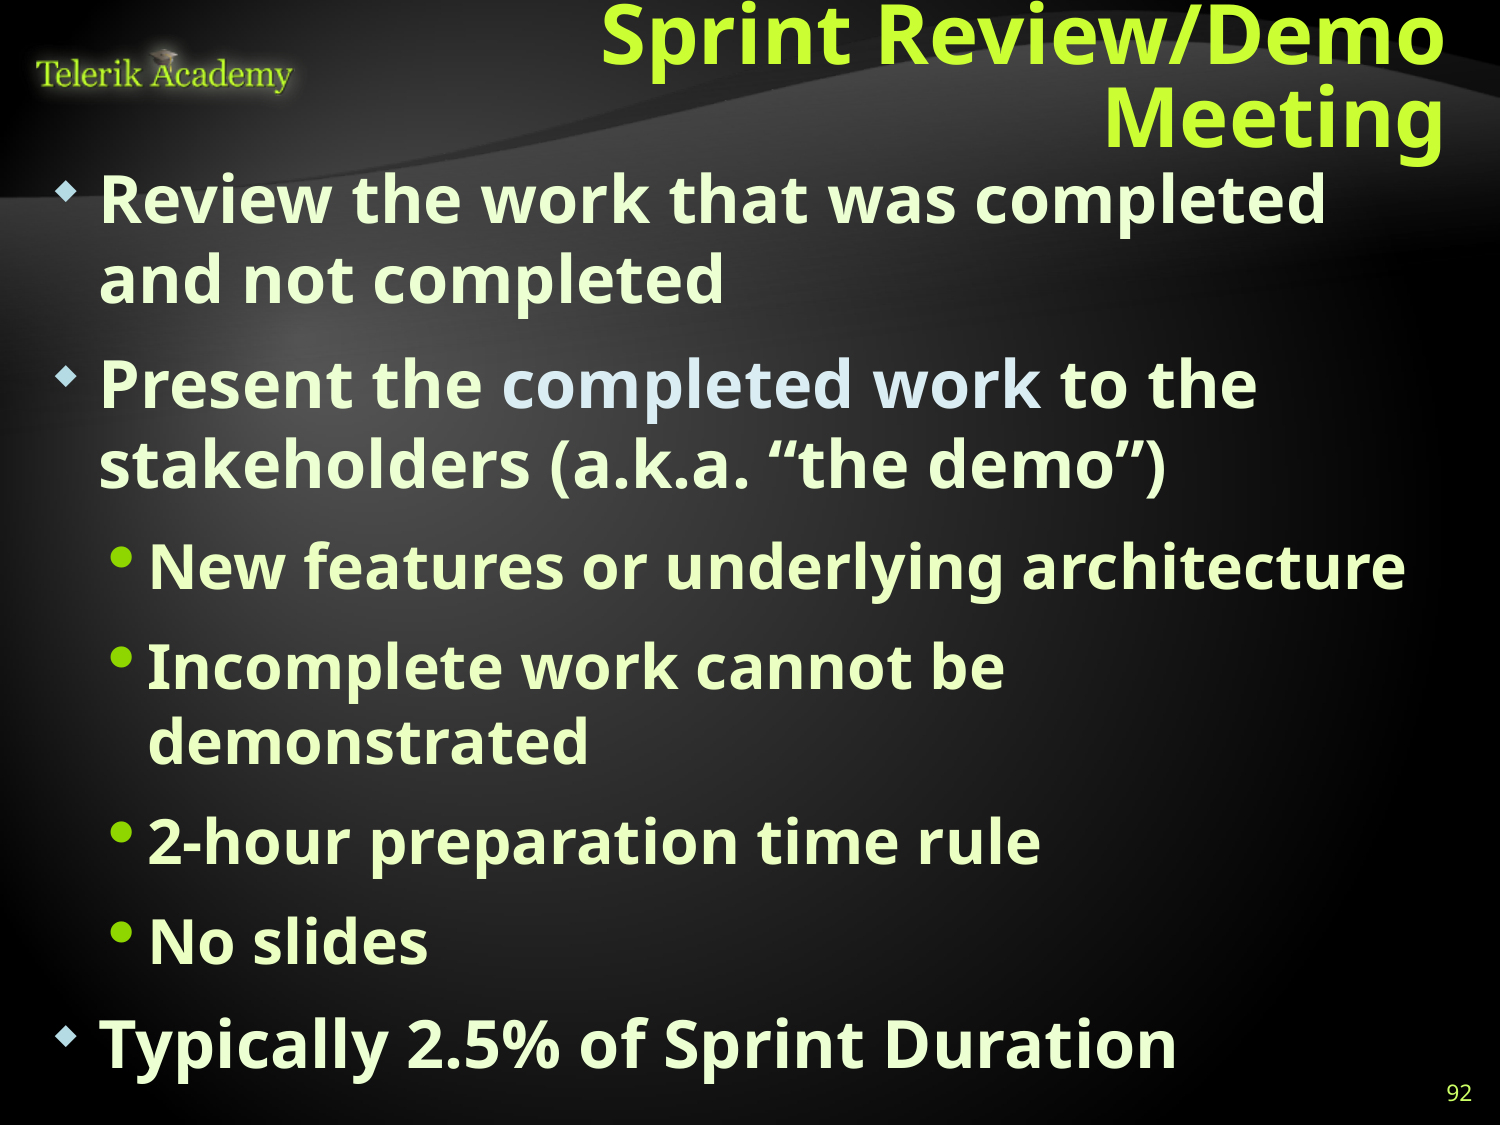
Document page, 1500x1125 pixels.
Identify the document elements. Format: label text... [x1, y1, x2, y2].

title Sprint Review/Demo Meeting [300, 12, 1463, 149]
picture [0, 0, 1500, 1125]
list Review the work that was completed and not completed Present the completed work to the stakeholders (a.k.a. “the demo”) New features or underlying architecture Incomplete work cannot be demonstrated 2-hour preparation time rule No slides Typically 2.5% of Sprint Duration [37, 149, 1463, 1100]
slide_number 92 [1412, 1074, 1488, 1113]
